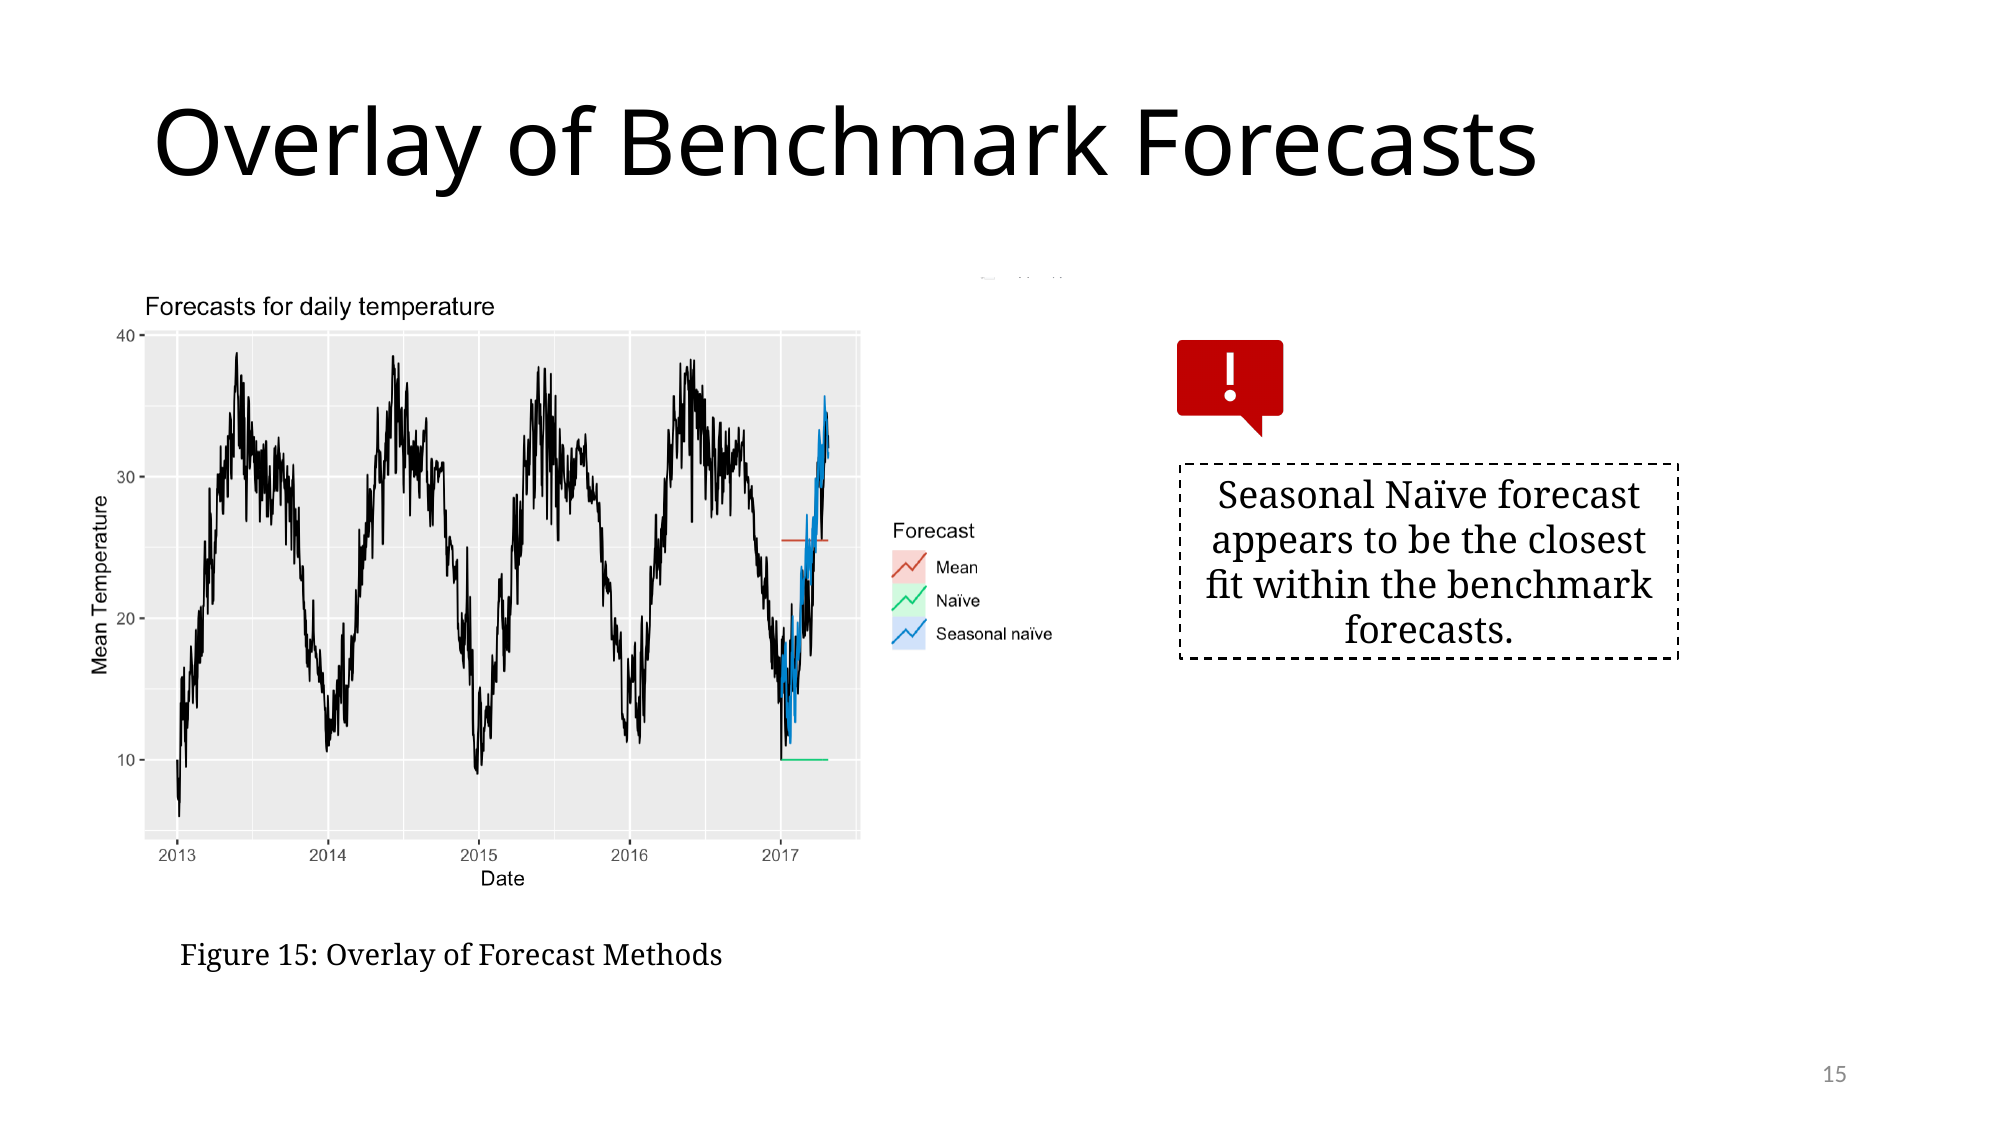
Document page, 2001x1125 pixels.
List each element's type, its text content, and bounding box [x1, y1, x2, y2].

text_box Figure 15: Overlay of Forecast Methods [165, 928, 738, 979]
title Overlay of Benchmark Forecasts [137, 59, 1939, 278]
picture [74, 277, 1072, 904]
text_box Seasonal Naïve forecast appears to be the closest fit within the benchmark forecasts. [1180, 463, 1679, 659]
slide_number 15 [1412, 1042, 1863, 1103]
picture [1154, 313, 1305, 464]
